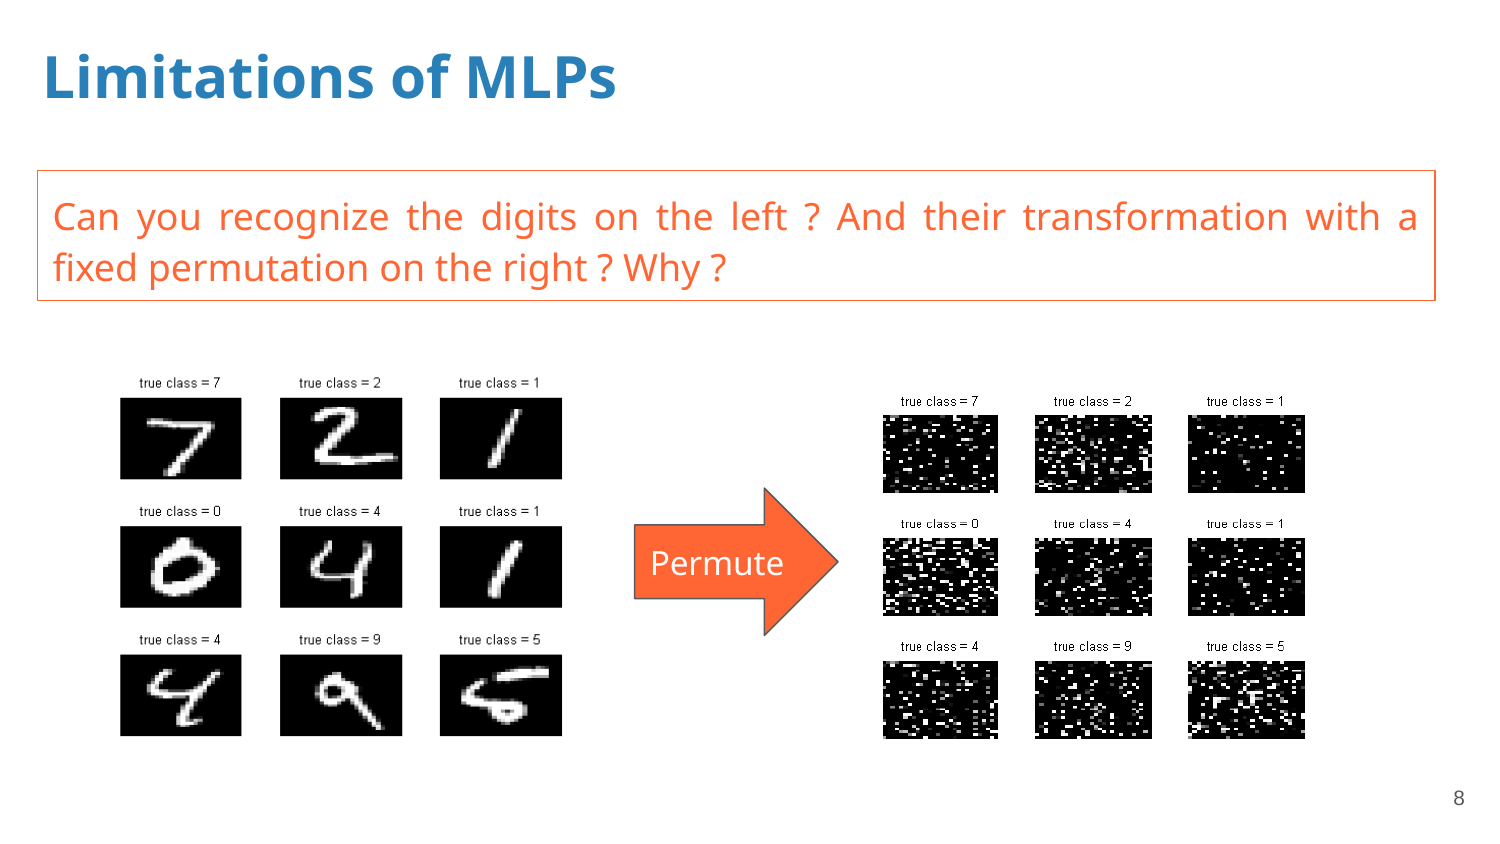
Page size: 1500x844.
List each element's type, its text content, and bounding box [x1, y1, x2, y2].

text_box Permute [634, 488, 806, 636]
text_box Can you recognize the digits on the left ? And their transformation with a fixed permutation on the right ? Why ? [37, 170, 1436, 301]
picture [46, 355, 616, 783]
slide_number ‹#› [1389, 764, 1480, 830]
picture [811, 374, 1356, 783]
title Limitations of MLPs [27, 25, 1426, 120]
